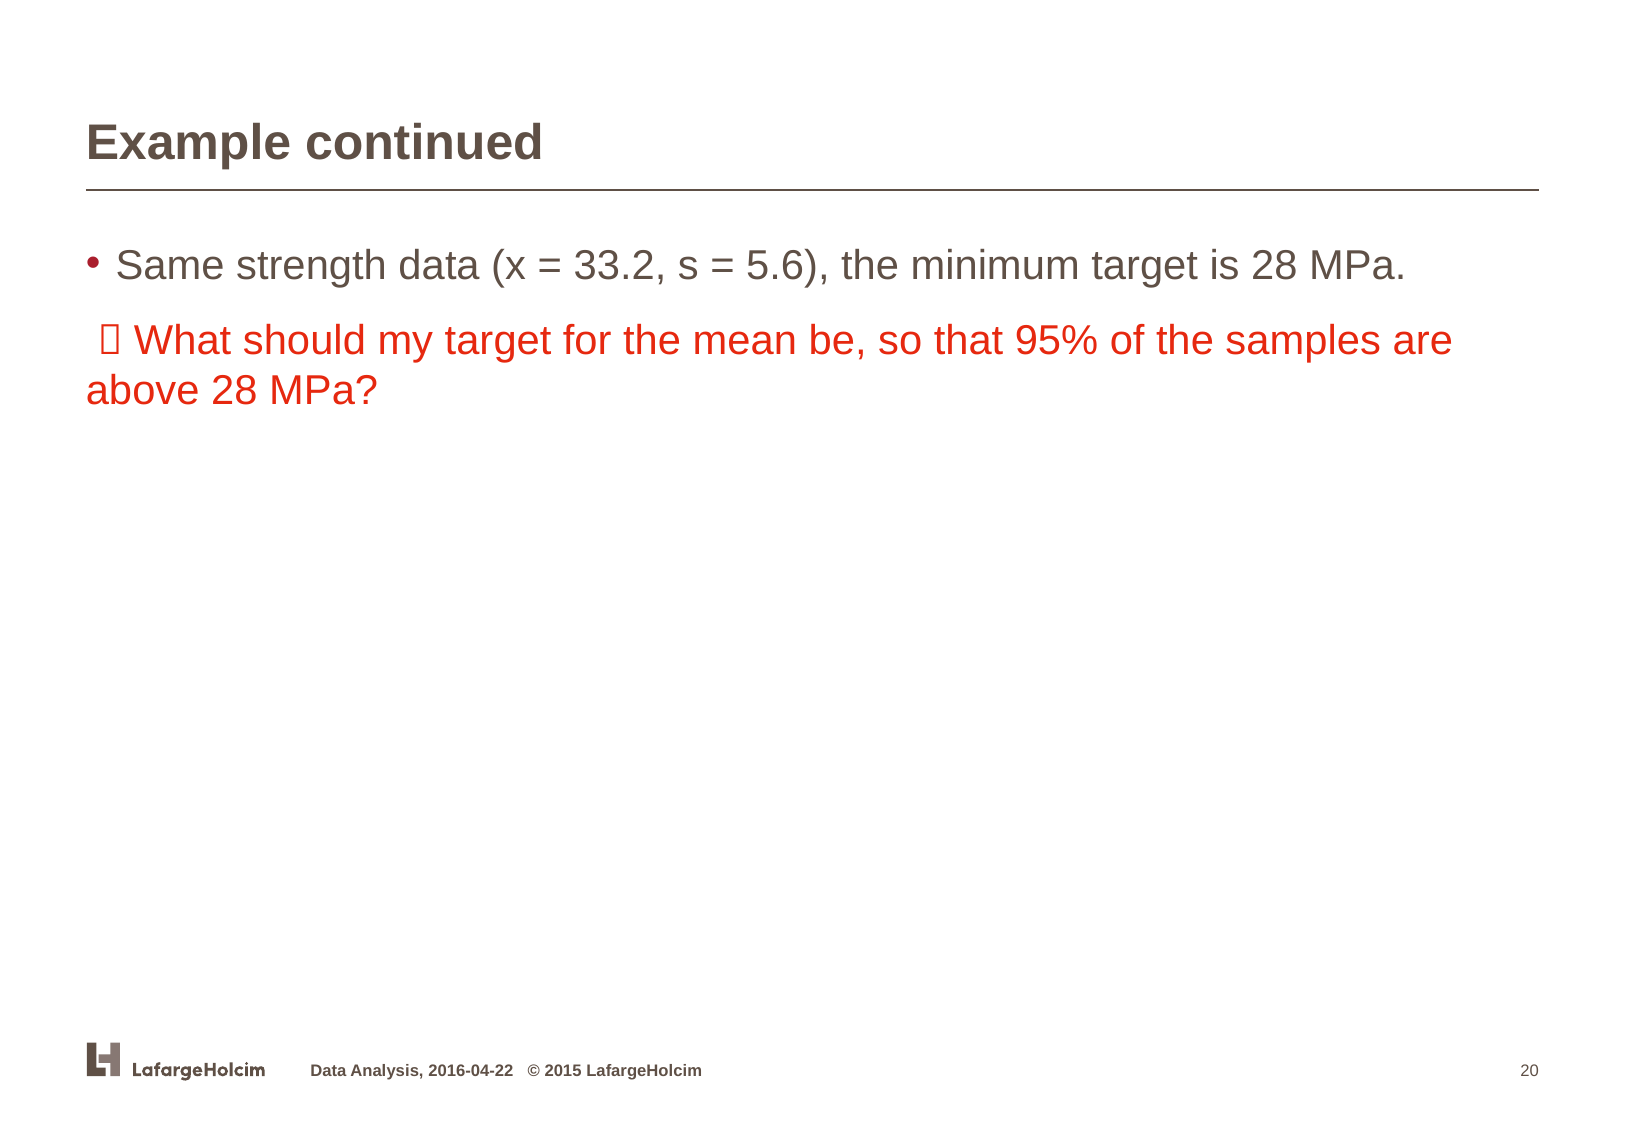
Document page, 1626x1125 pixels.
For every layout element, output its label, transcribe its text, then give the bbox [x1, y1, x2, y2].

title Example continued [85, 30, 1539, 171]
slide_number 20 [1468, 1052, 1539, 1080]
list Same strength data (x = 33.2, s = 5.6), the minimum target is 28 MPa.  What should my target for the mean be, so that 95% of the samples are above 28 MPa? [85, 237, 1539, 1015]
footer Data Analysis, 2016-04-22 © 2015 LafargeHolcim [310, 1052, 831, 1080]
